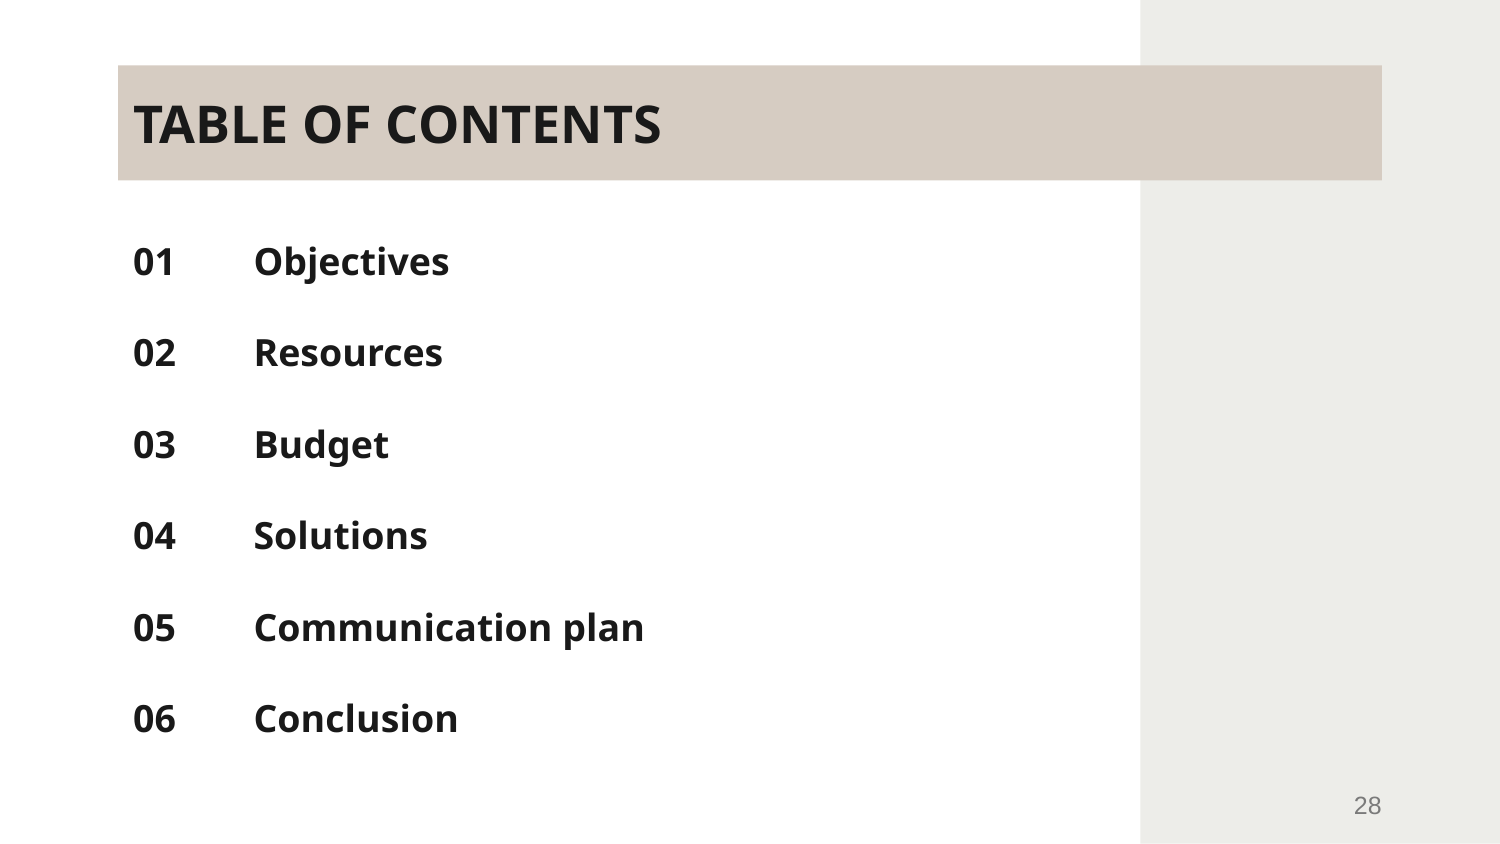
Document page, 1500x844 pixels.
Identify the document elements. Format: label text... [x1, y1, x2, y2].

slide_number 28 [1059, 782, 1397, 828]
subtitle Objectives [238, 240, 737, 298]
title 01 [118, 240, 238, 298]
subtitle Solutions [238, 515, 737, 573]
title 03 [118, 424, 238, 481]
subtitle Communication plan [238, 607, 737, 664]
title 04 [118, 515, 238, 573]
title TABLE OF CONTENTS [118, 65, 1382, 181]
subtitle Resources [238, 332, 737, 389]
title 05 [118, 607, 238, 664]
subtitle Conclusion [238, 698, 737, 756]
subtitle Budget [238, 424, 737, 481]
title 02 [118, 332, 238, 389]
title 06 [118, 698, 238, 756]
